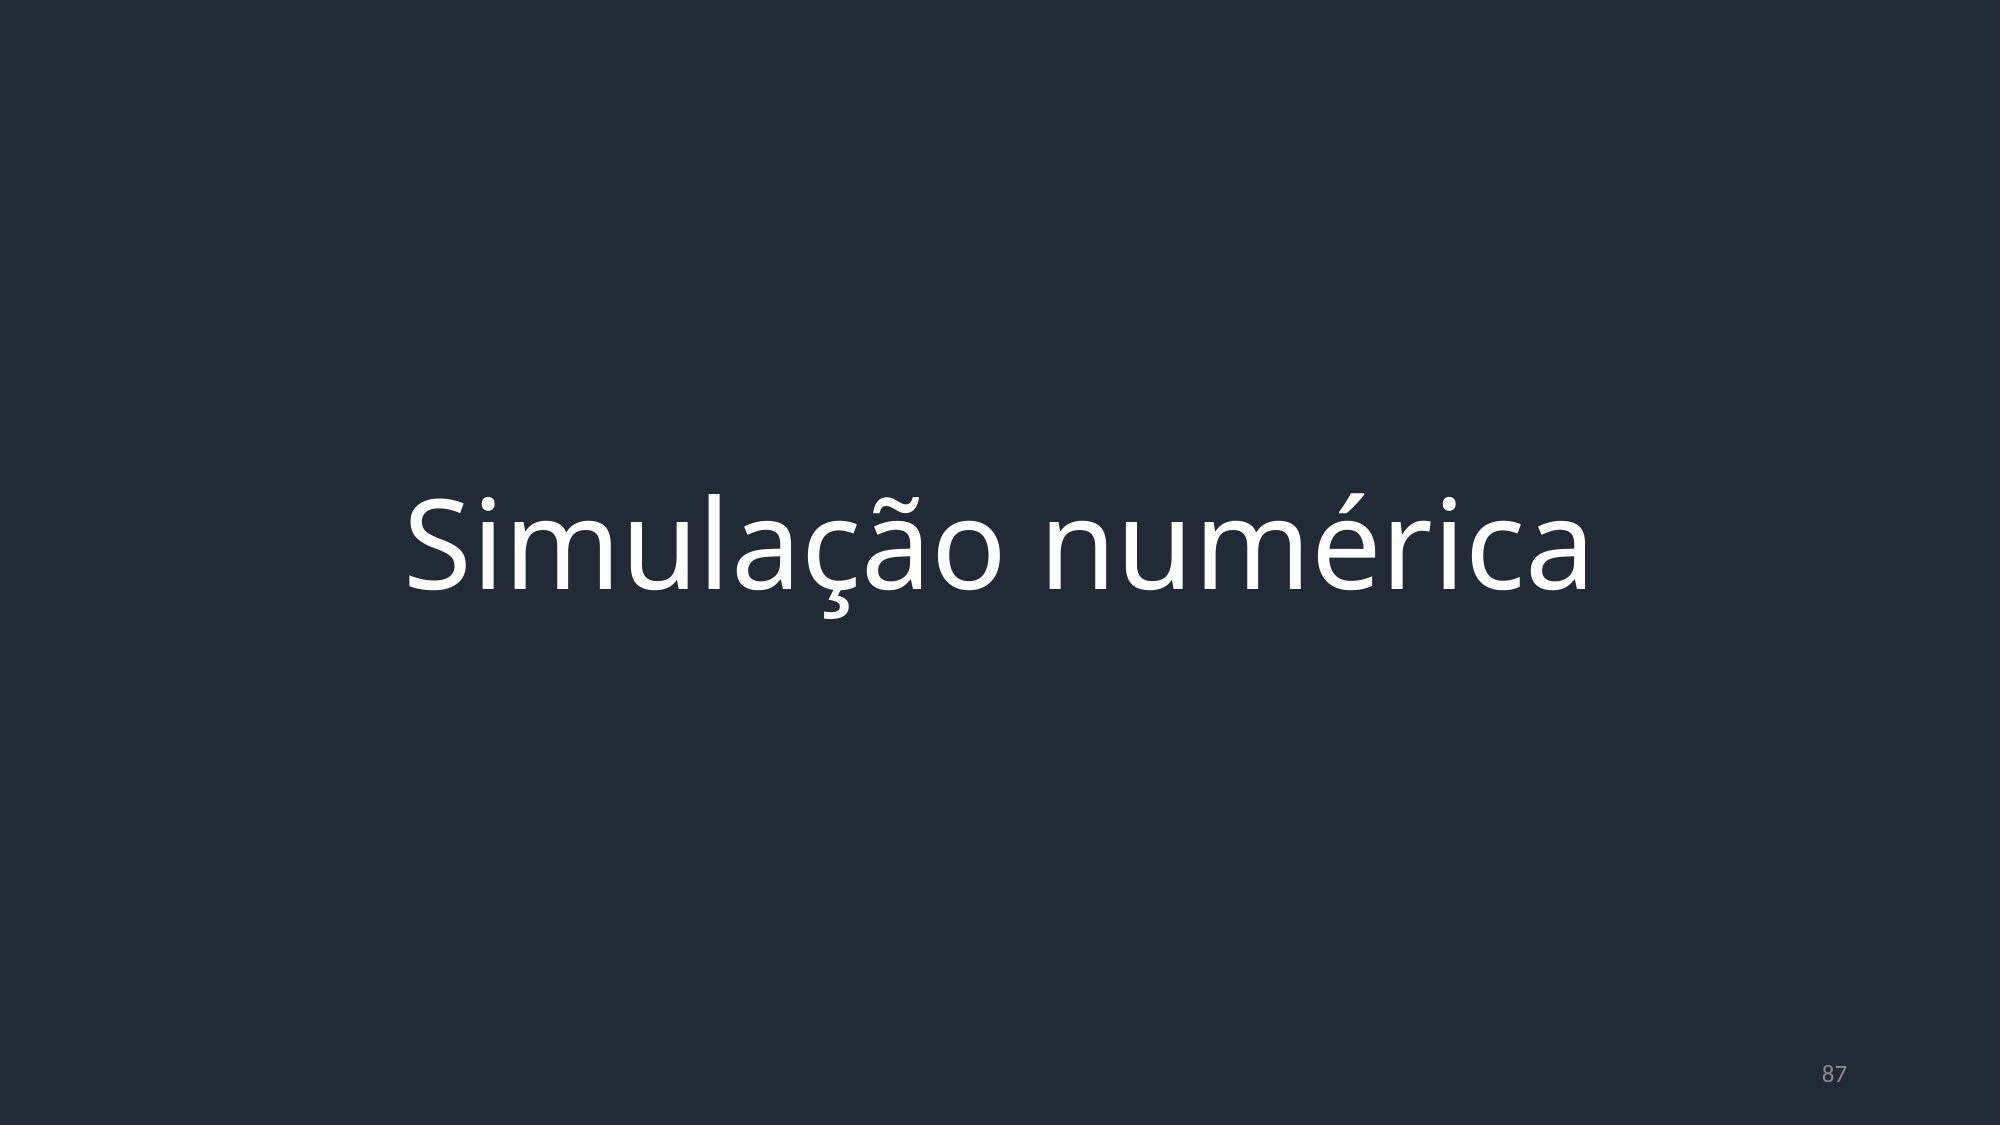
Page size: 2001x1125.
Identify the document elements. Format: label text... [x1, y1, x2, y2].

text_box Simulação numérica [31, 474, 1969, 651]
slide_number 87 [1412, 1042, 1863, 1103]
